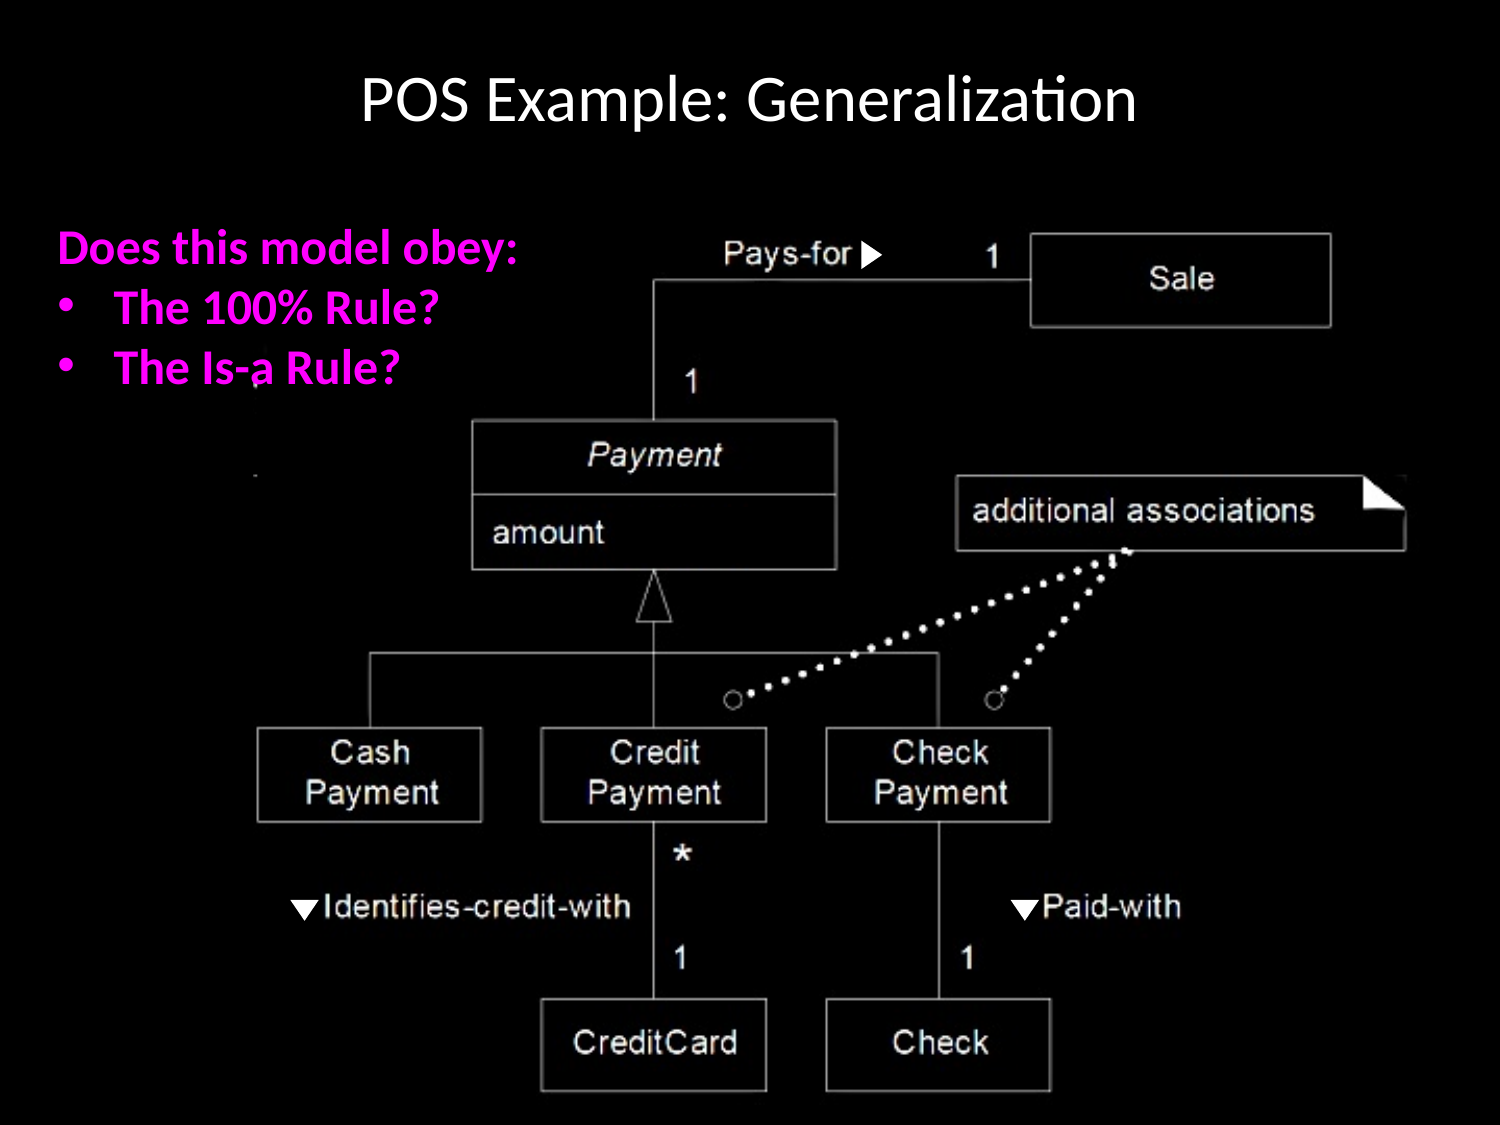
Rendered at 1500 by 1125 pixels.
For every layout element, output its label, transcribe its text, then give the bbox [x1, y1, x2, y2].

picture [252, 204, 1423, 1106]
title POS Example: Generalization [75, 0, 1425, 188]
text_box Does this model obey: The 100% Rule? The Is-a Rule? [42, 206, 249, 402]
